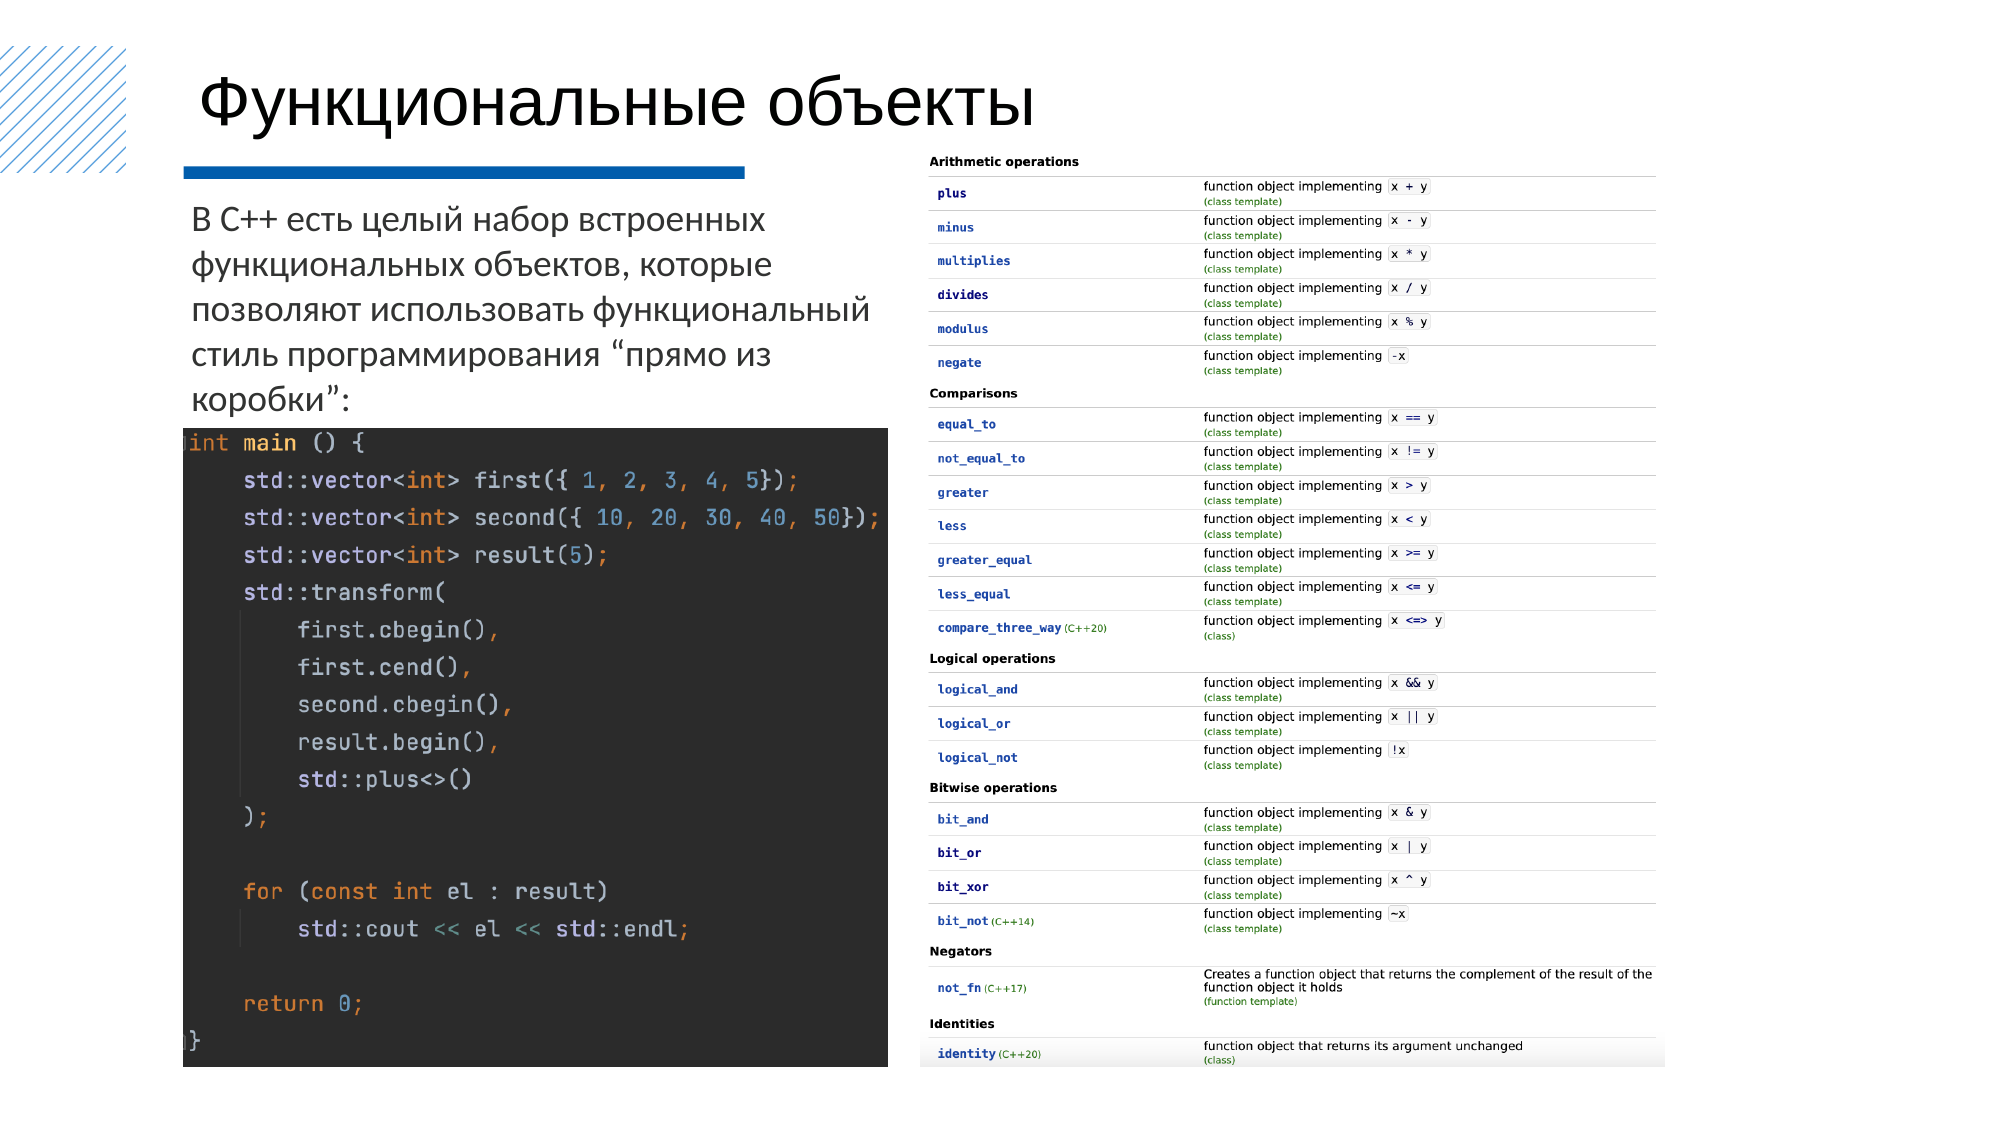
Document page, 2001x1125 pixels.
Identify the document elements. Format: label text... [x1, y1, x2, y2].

text_box В C++ есть целый набор встроенных функциональных объектов, которые позволяют использовать функциональный стиль программирования “прямо из коробки”: [183, 186, 919, 427]
picture [0, 46, 126, 173]
picture [183, 428, 888, 1067]
list Функциональные объекты [183, 58, 1780, 149]
picture [919, 148, 1665, 1068]
